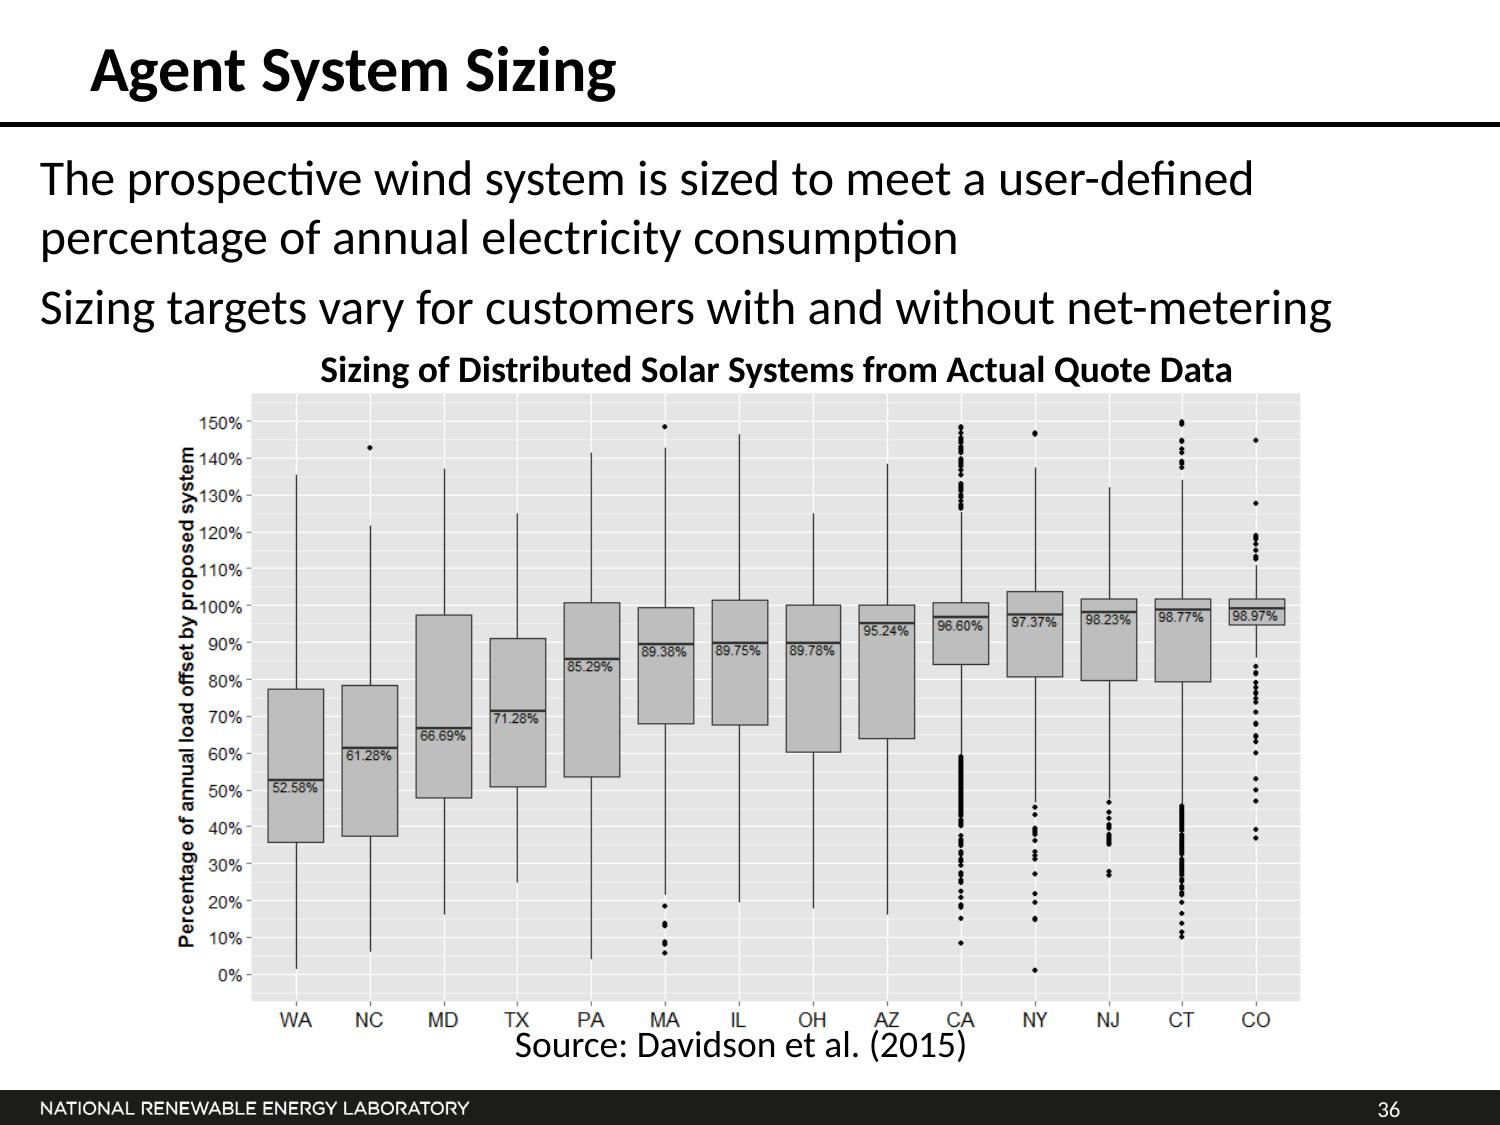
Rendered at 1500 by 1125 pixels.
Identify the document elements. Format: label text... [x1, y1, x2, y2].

picture [158, 370, 1326, 1063]
picture [0, 1090, 1500, 1125]
title Agent System Sizing [75, 20, 1425, 113]
text_box Sizing of Distributed Solar Systems from Actual Quote Data [283, 337, 1271, 368]
list The prospective wind system is sized to meet a user-defined percentage of annual electricity consumption Sizing targets vary for customers with and without net-metering [24, 137, 1450, 900]
